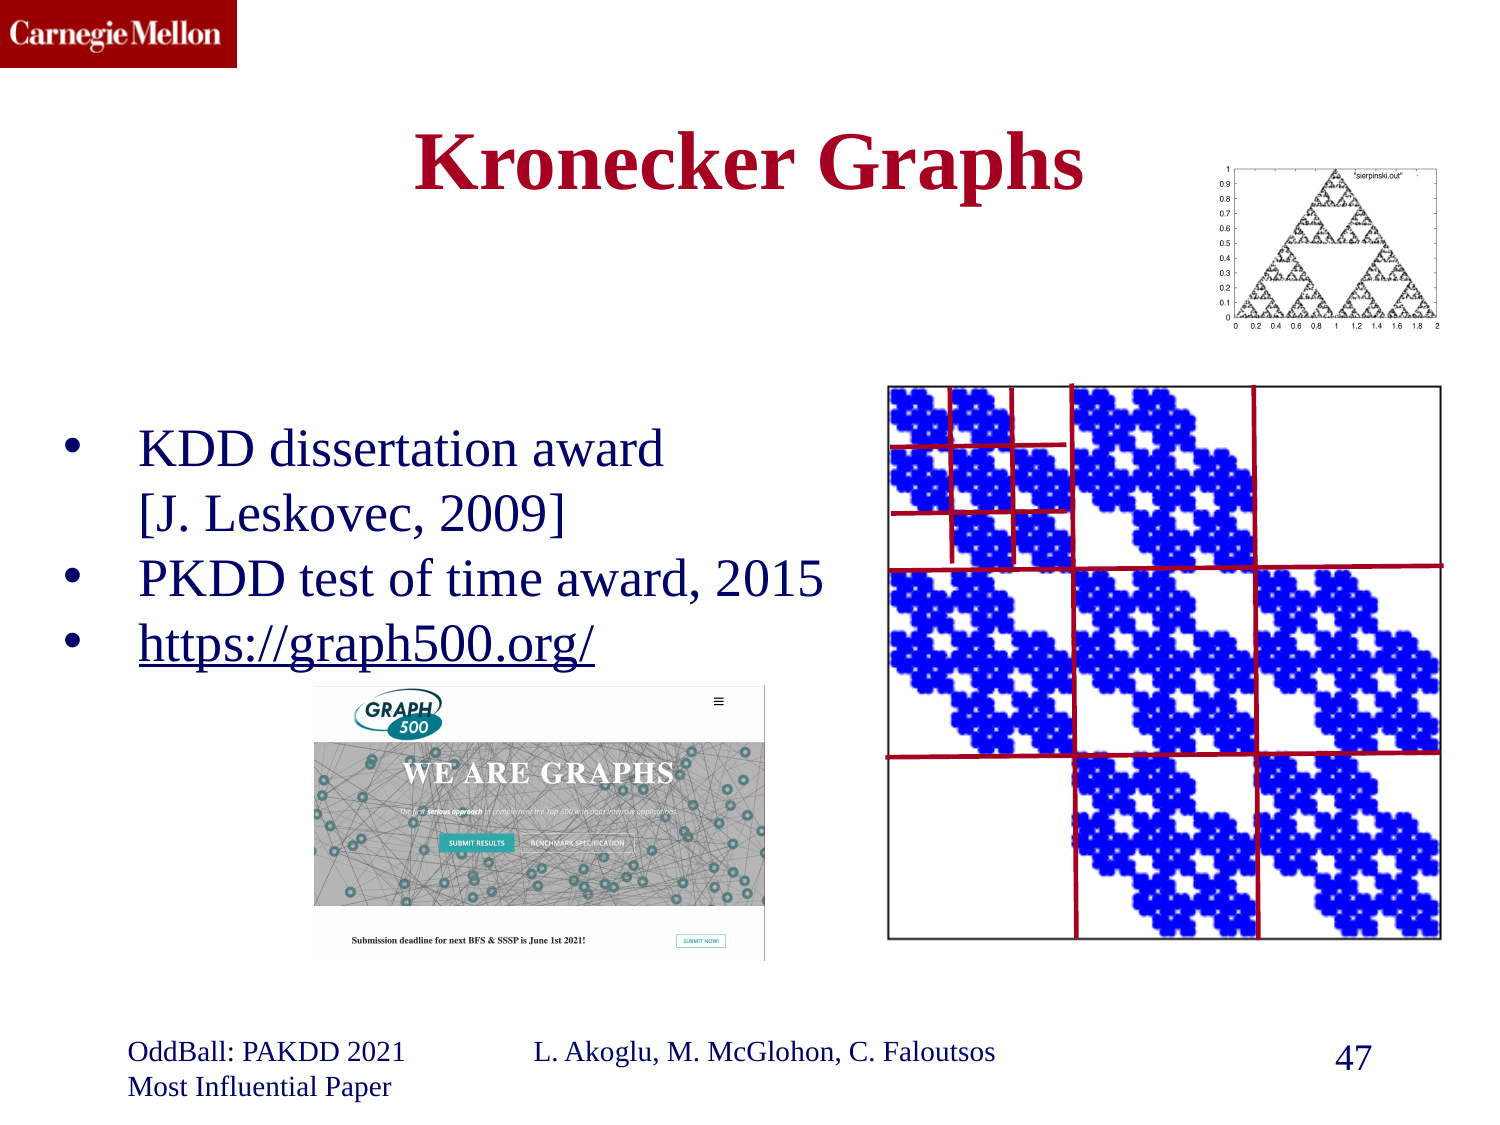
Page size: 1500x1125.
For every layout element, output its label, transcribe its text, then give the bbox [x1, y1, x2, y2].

picture [1164, 144, 1488, 334]
text_box KDD dissertation award [J. Leskovec, 2009] PKDD test of time award, 2015 https://graph500.org/ [48, 404, 841, 680]
footer L. Akoglu, M. McGlohon, C. Faloutsos [512, 1024, 1018, 1101]
picture [0, 0, 237, 68]
title Kronecker Graphs [112, 99, 1388, 213]
slide_number OddBall: PAKDD 2021 Most Influential Paper [112, 1024, 426, 1101]
picture [314, 685, 766, 961]
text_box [869, 372, 1457, 961]
slide_number 47 [1074, 1024, 1388, 1101]
